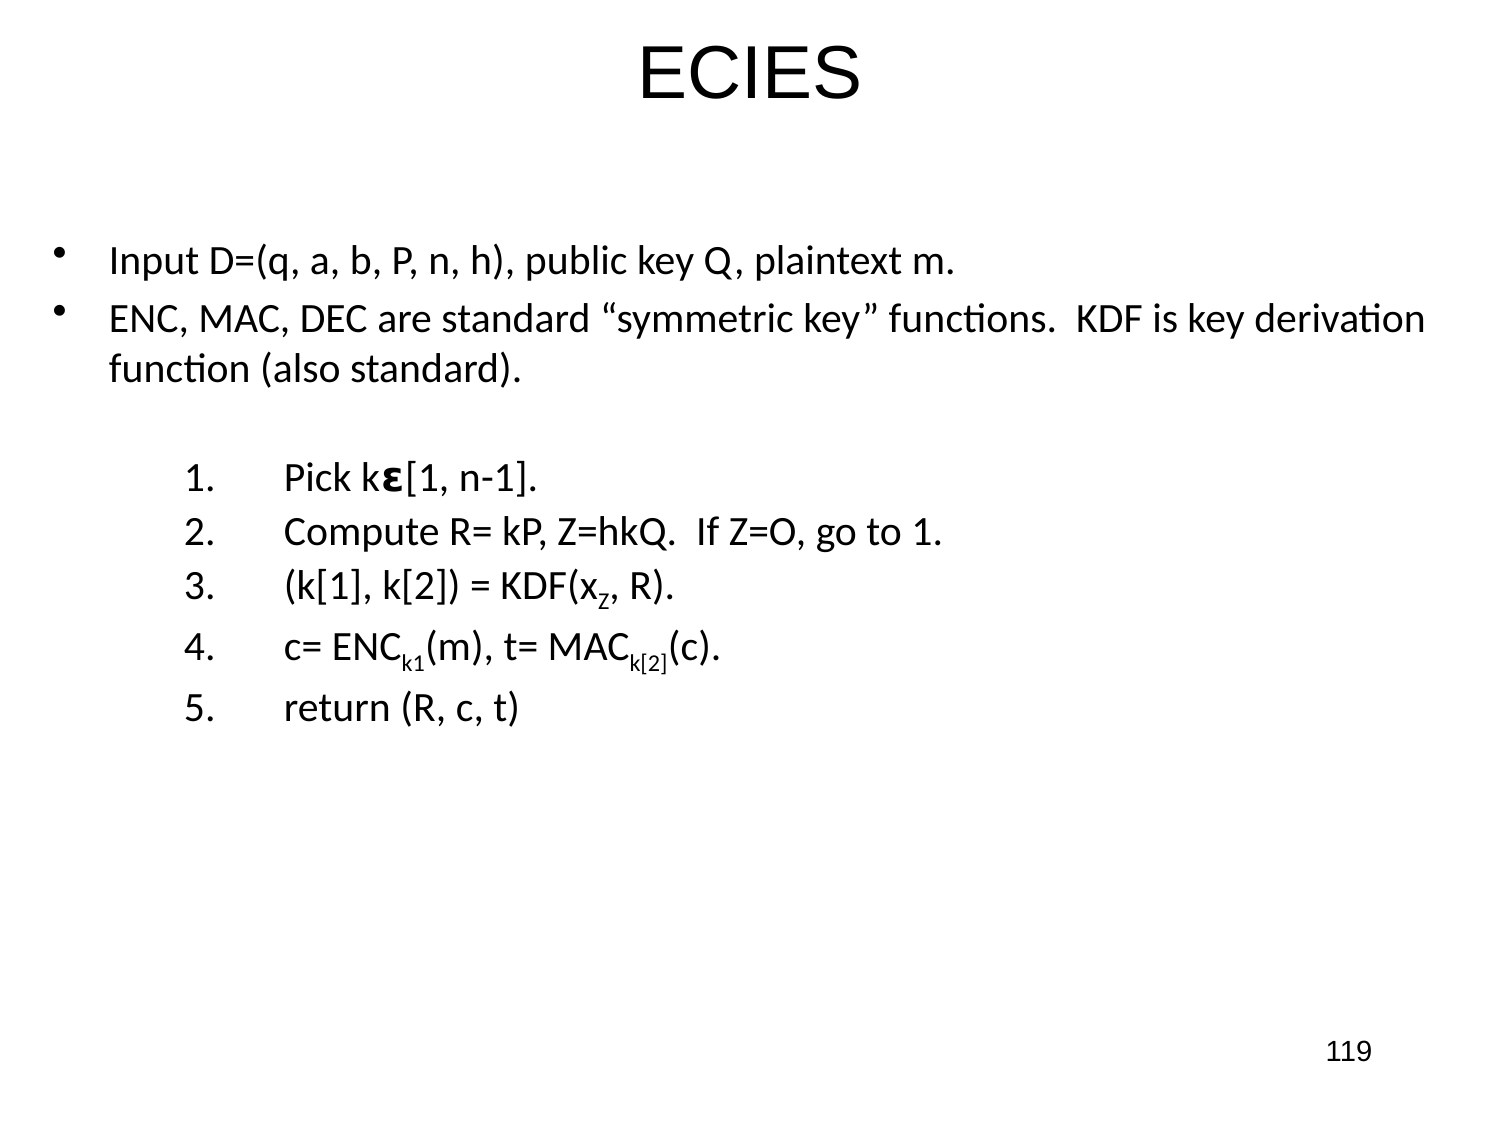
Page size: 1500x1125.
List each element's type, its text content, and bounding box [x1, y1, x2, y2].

slide_number 119 [1074, 1024, 1388, 1101]
title ECIES [112, 0, 1388, 138]
list Input D=(q, a, b, P, n, h), public key Q, plaintext m. ENC, MAC, DEC are standard “symmetric key” functions. KDF is key derivation function (also standard). Pick k𝝴[1, n-1]. Compute R= kP, Z=hkQ. If Z=O, go to 1. (k[1], k[2]) = KDF(xZ, R). c= ENCk1(m), t= MACk[2](c). return (R, c, t) [37, 224, 1451, 901]
